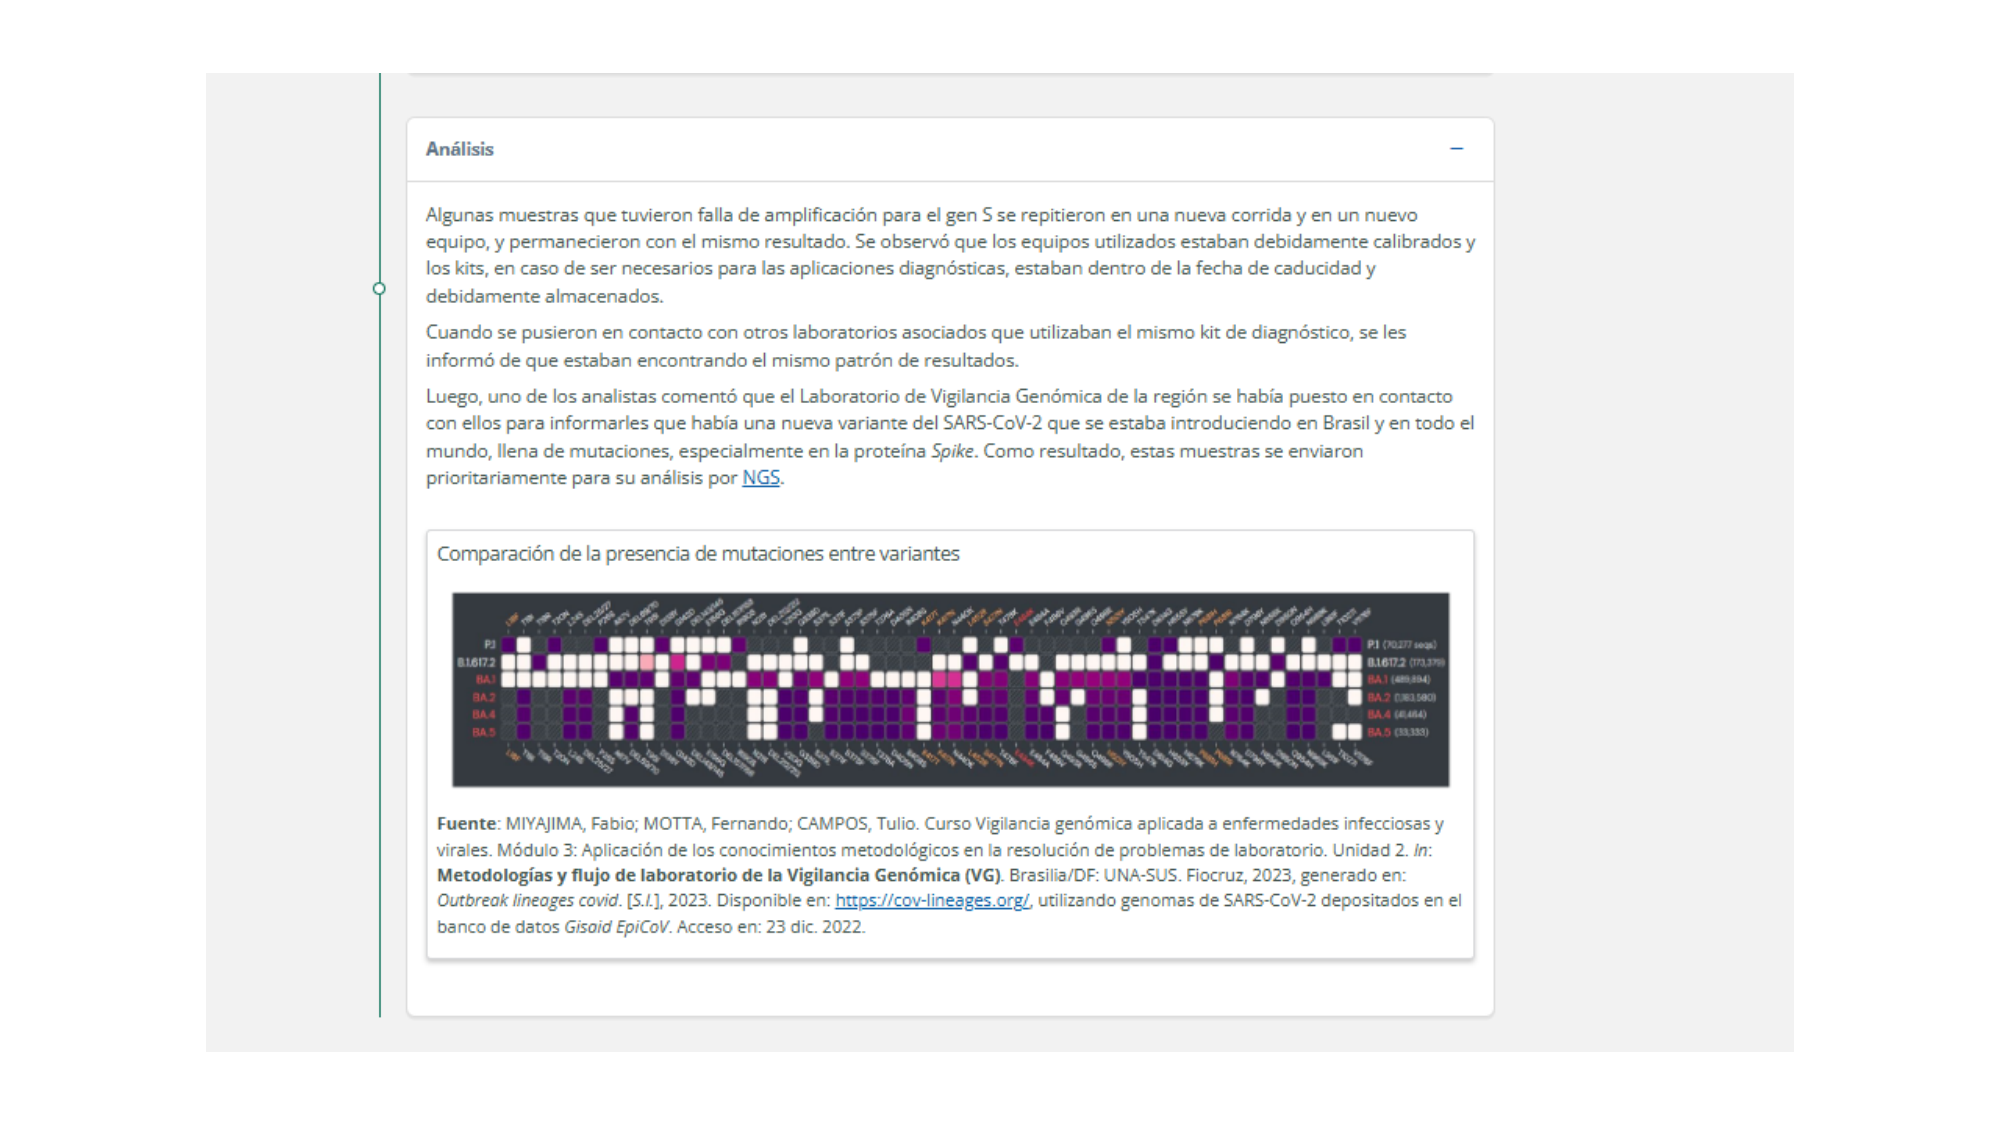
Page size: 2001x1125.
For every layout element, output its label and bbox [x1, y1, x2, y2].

picture [205, 72, 1795, 1053]
